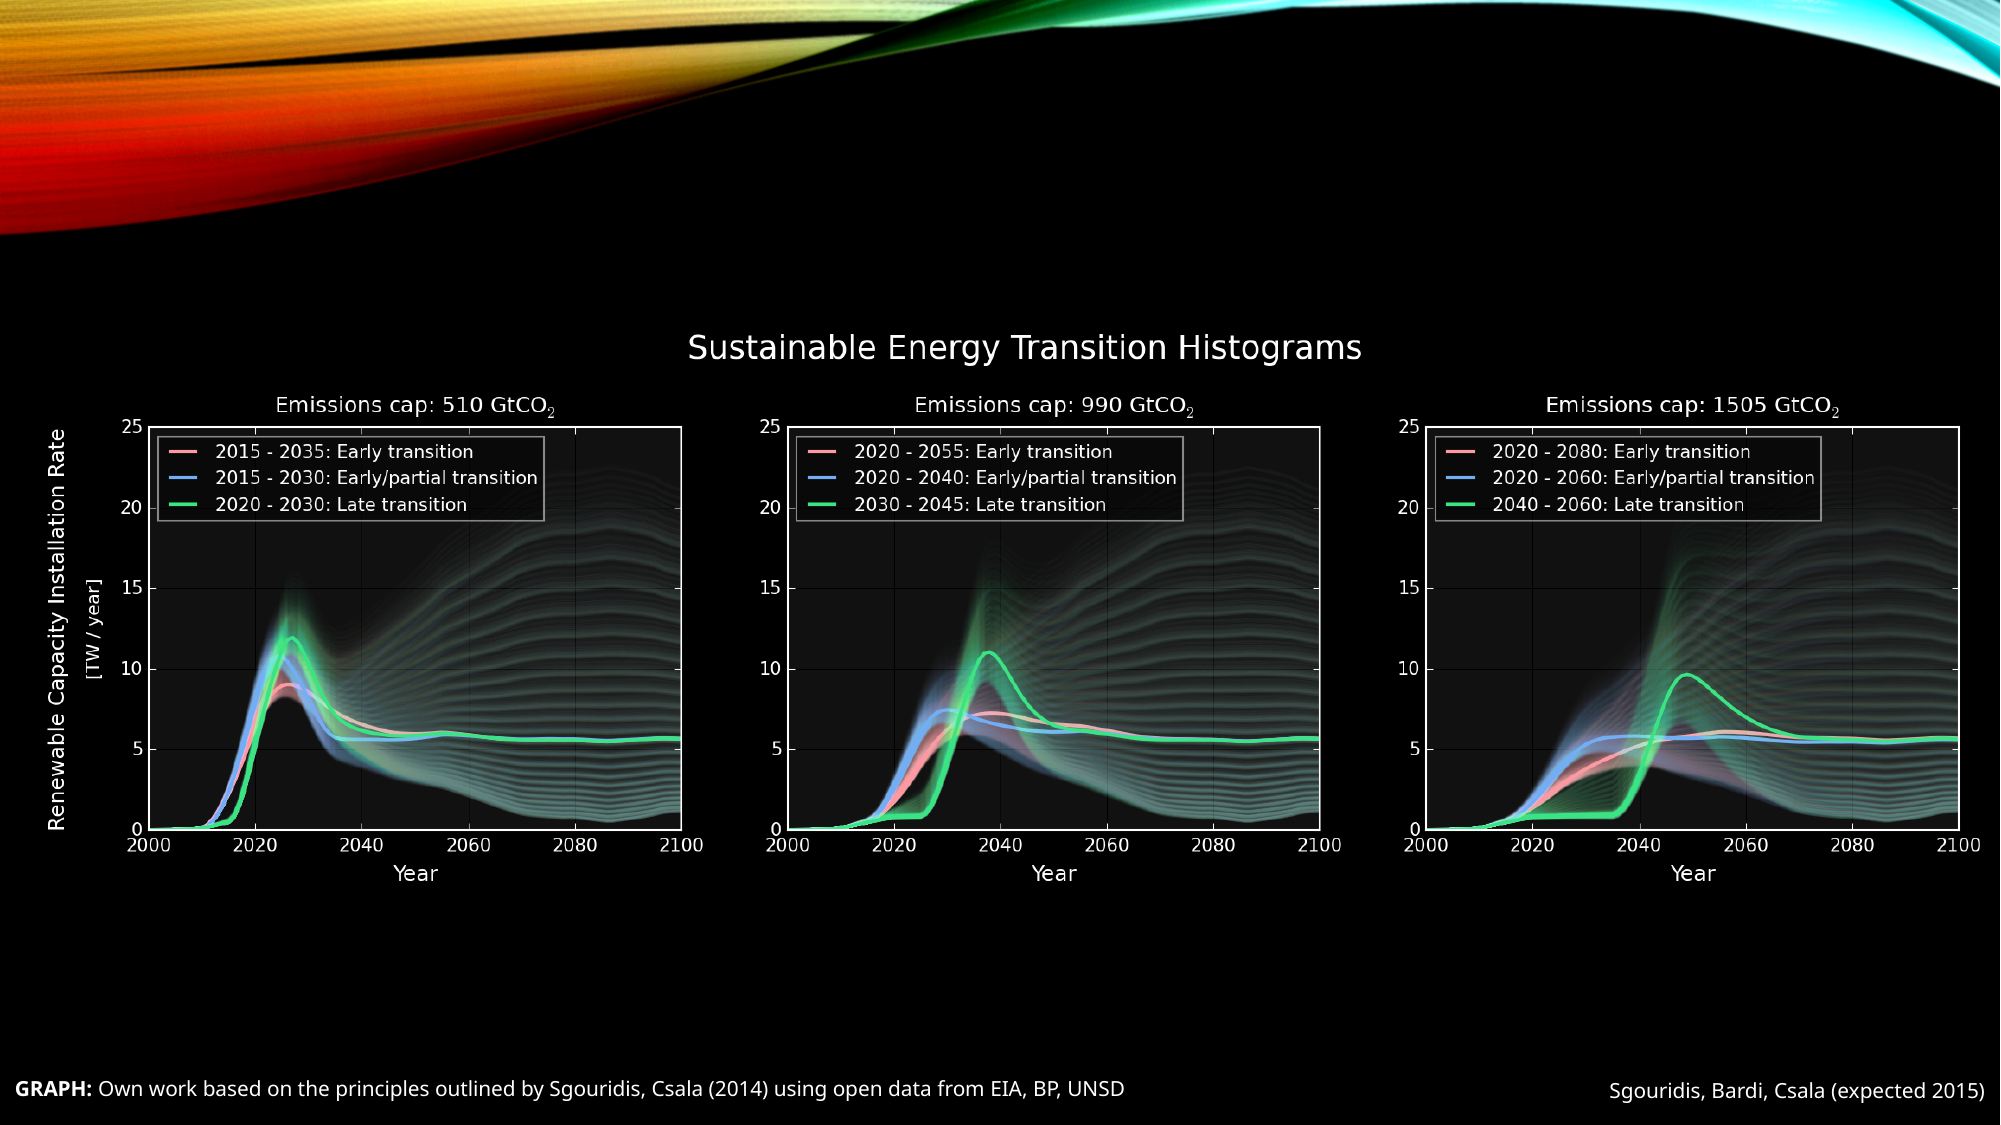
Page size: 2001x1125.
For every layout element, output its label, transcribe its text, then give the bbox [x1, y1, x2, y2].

picture [0, 0, 2000, 237]
text_box GRAPH: Own work based on the principles outlined by Sgouridis, Csala (2014) using open data from EIA, BP, UNSD [0, 1070, 1155, 1125]
picture [35, 321, 1992, 897]
text_box Sgouridis, Bardi, Csala (expected 2015) [1155, 1027, 2000, 1125]
